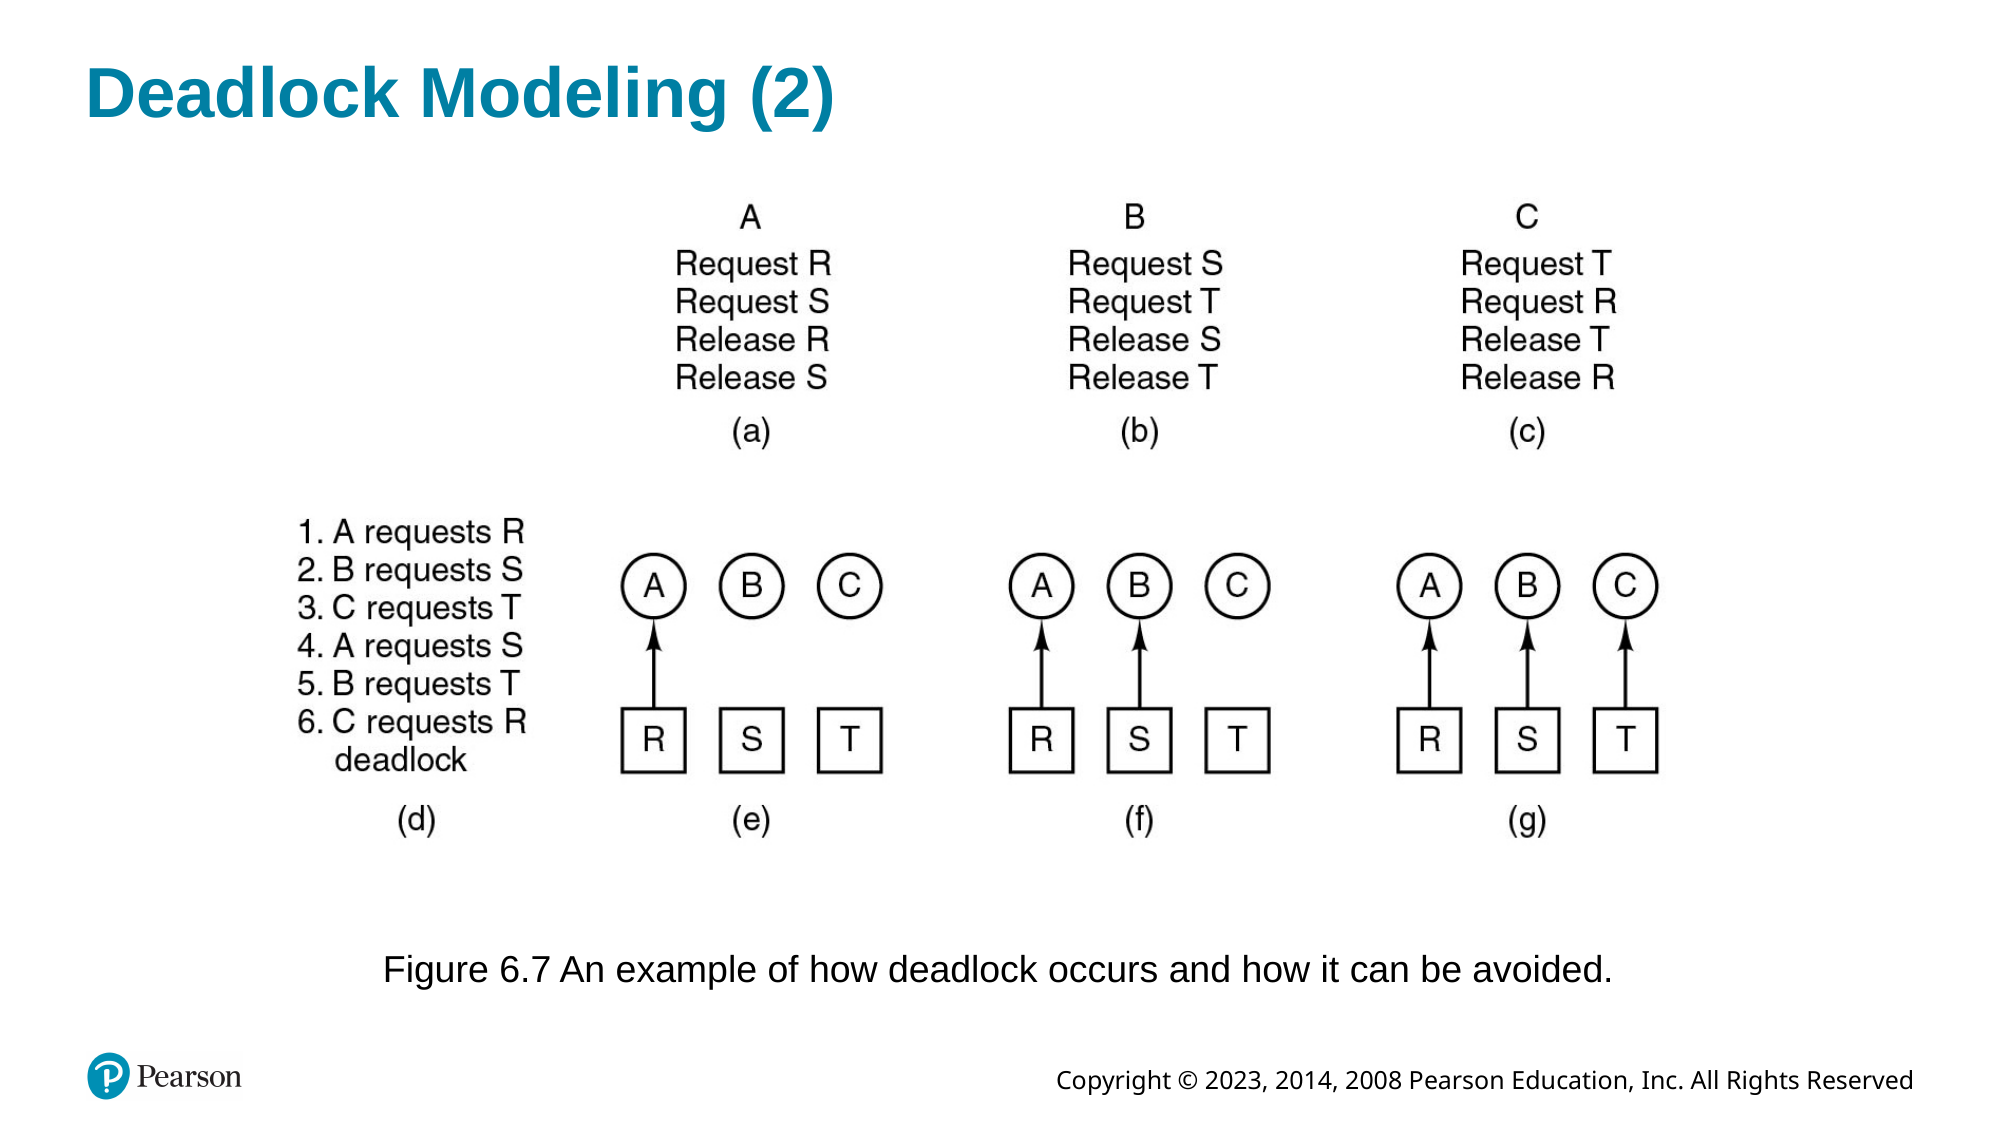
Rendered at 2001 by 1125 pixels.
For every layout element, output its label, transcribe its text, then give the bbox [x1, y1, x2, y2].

picture [86, 1051, 243, 1101]
title Deadlock Modeling (2) [85, 0, 1916, 186]
picture [290, 195, 1710, 851]
list Figure 6.7 An example of how deadlock occurs and how it can be avoided. [382, 859, 1621, 1125]
